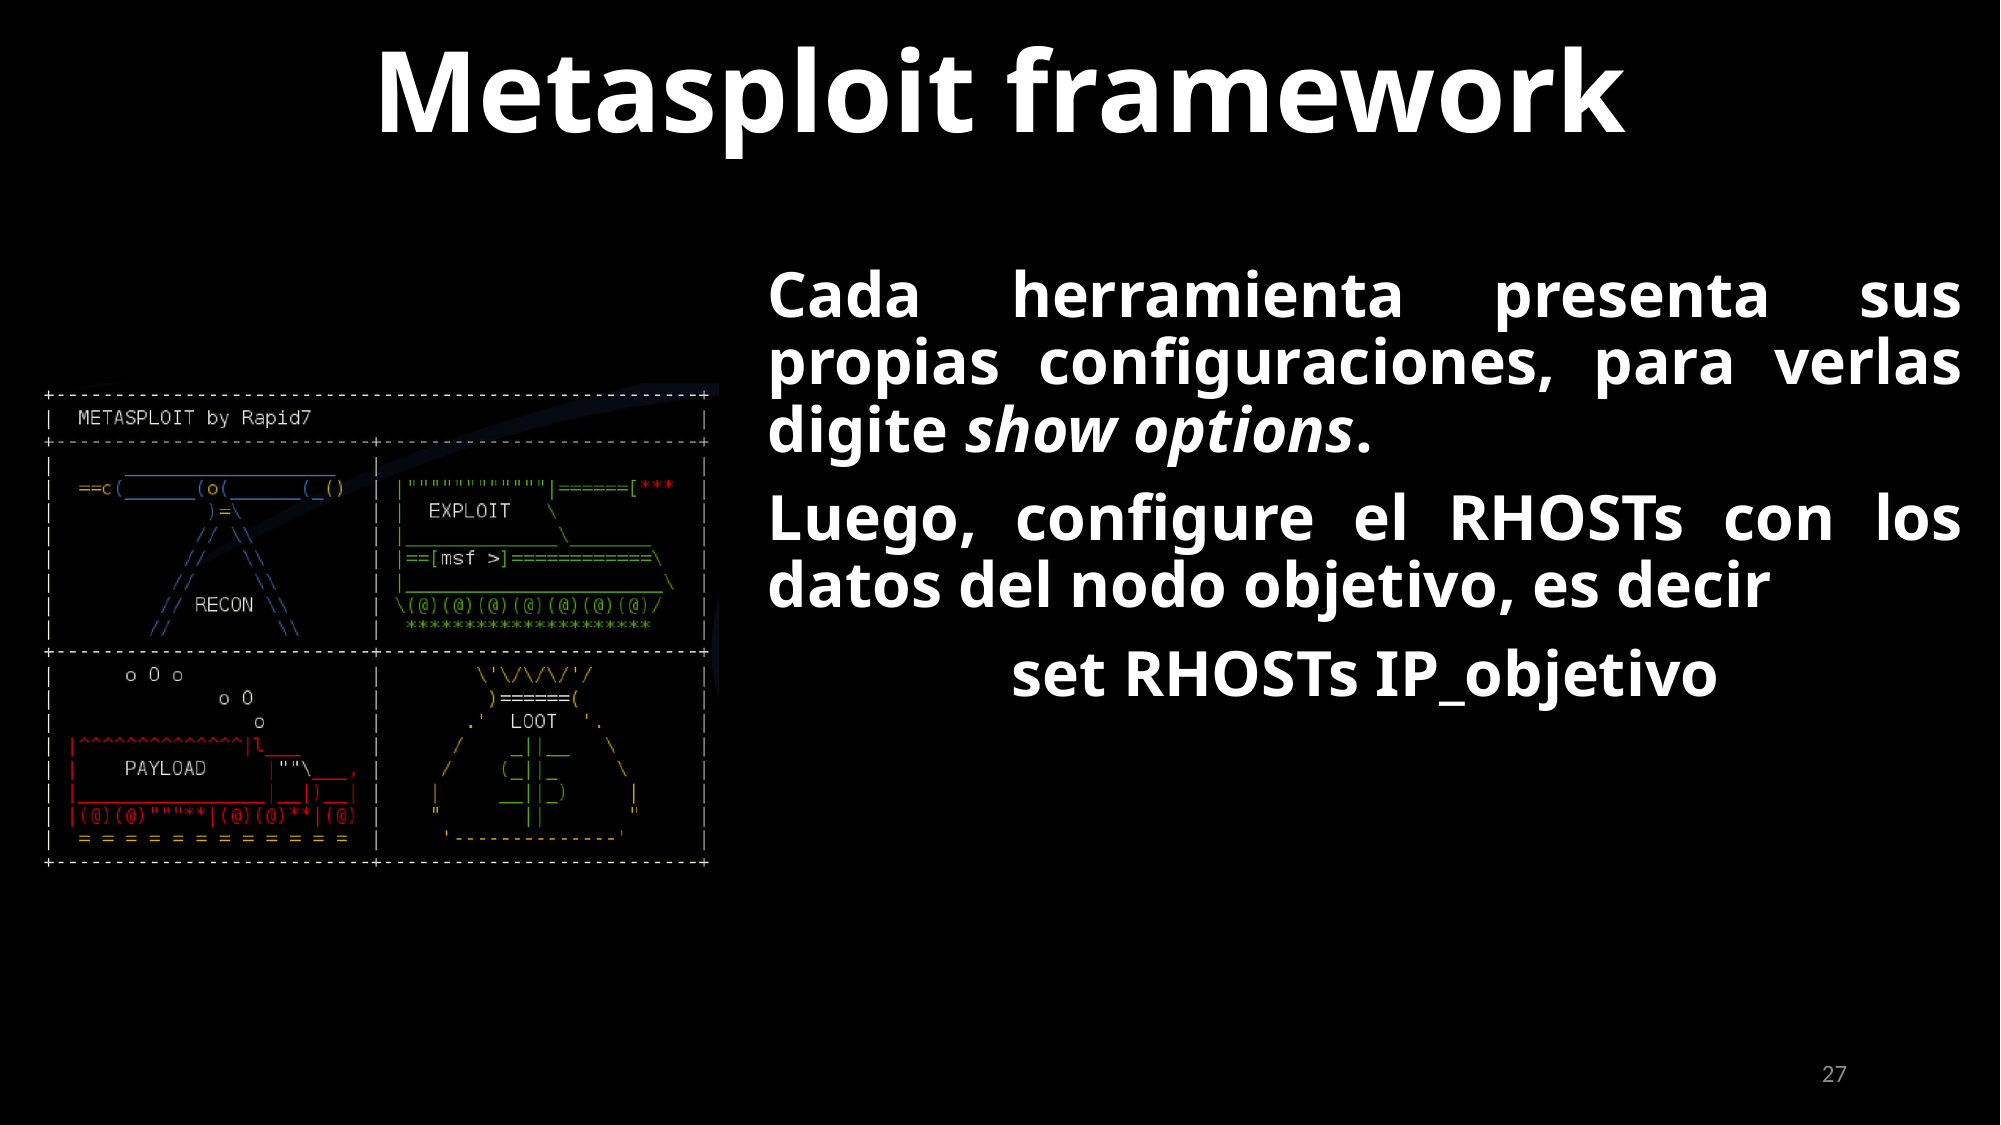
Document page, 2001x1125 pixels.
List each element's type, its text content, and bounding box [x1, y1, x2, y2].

picture [40, 383, 719, 873]
list Cada herramienta presenta sus propias configuraciones, para verlas digite show options. Luego, configure el RHOSTs con los datos del nodo objetivo, es decir set RHOSTs IP_objetivo [752, 255, 1979, 1001]
text_box Metasploit framework [0, 12, 2000, 163]
slide_number 27 [1412, 1042, 1863, 1103]
